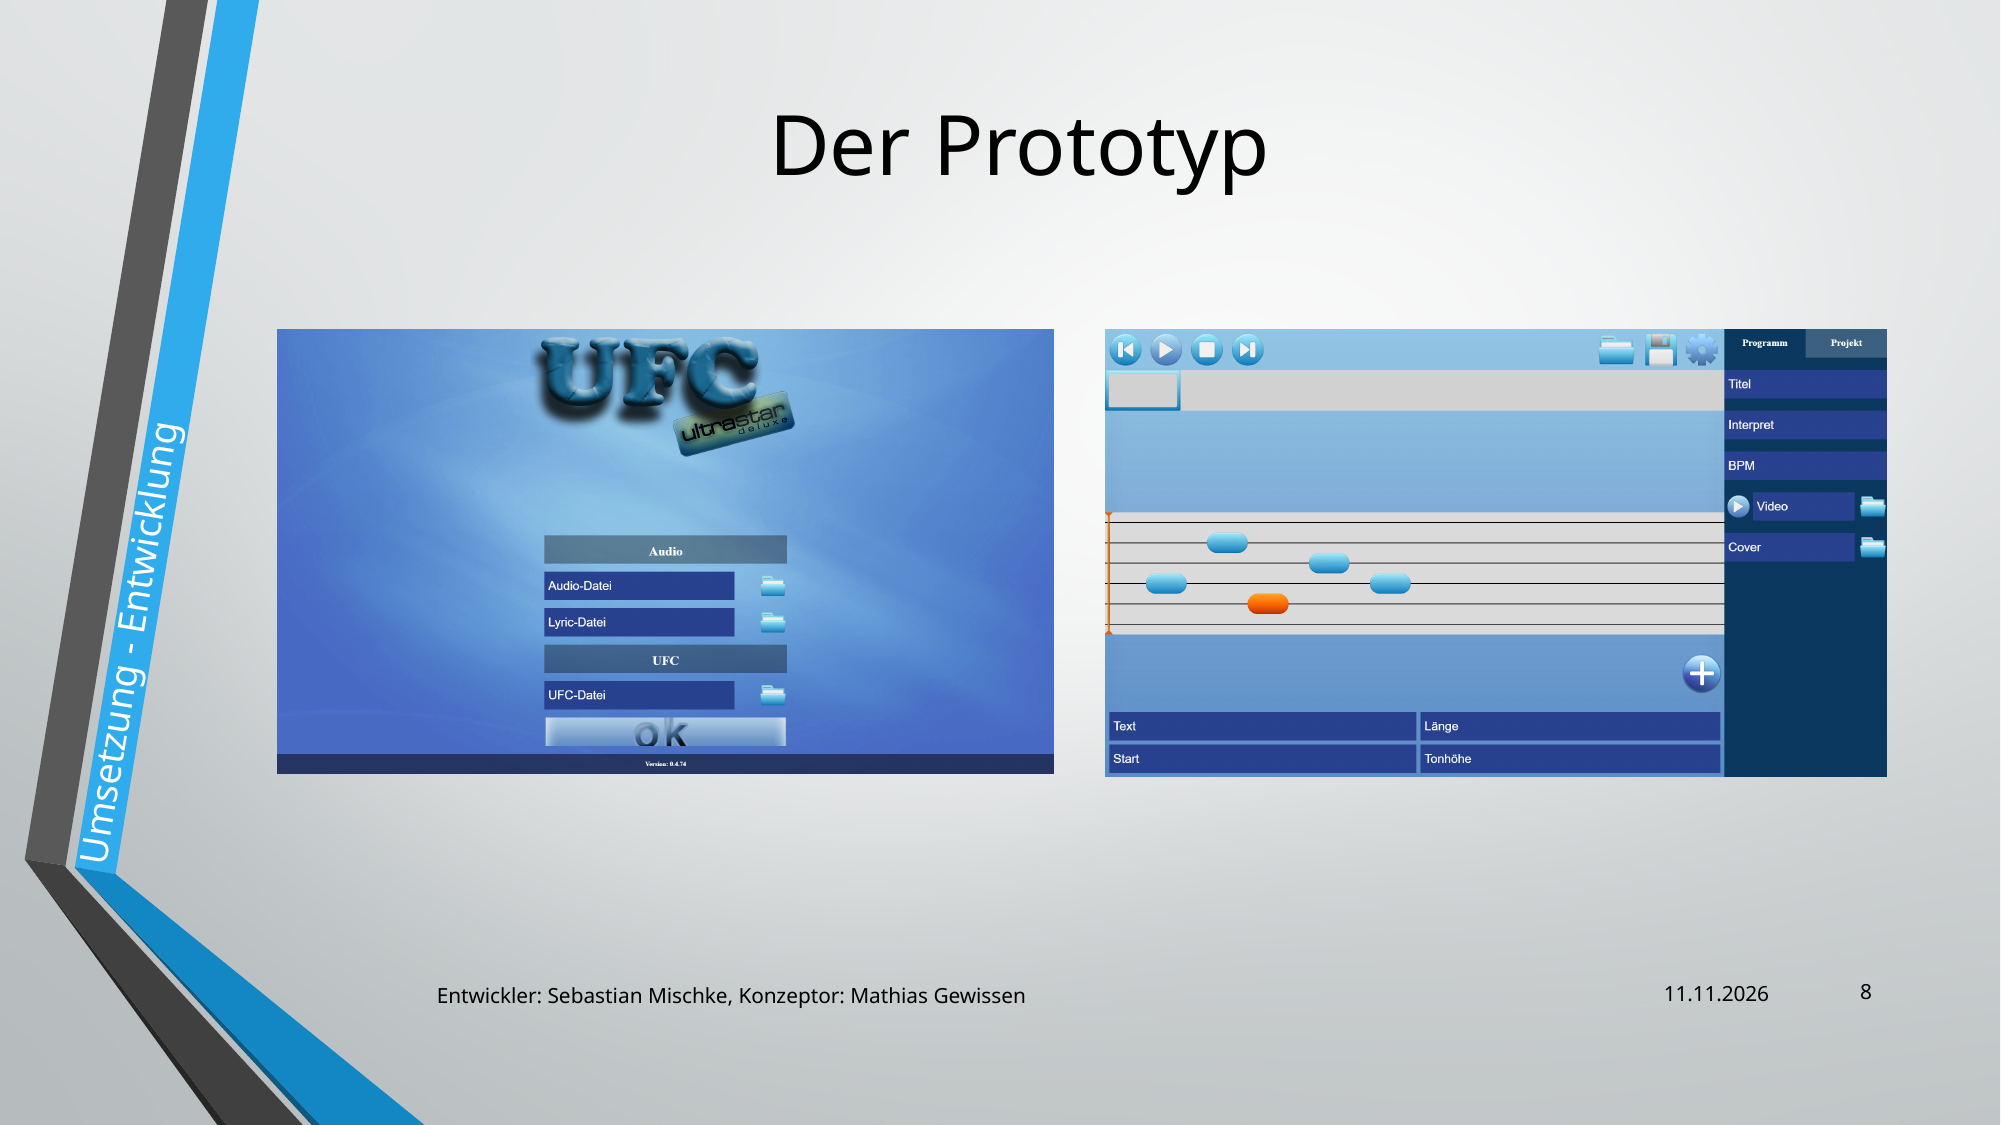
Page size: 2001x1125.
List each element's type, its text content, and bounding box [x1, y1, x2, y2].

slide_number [1596, 965, 1784, 1025]
title Der Prototyp [198, 0, 1842, 286]
slide_number 8 [1796, 962, 1887, 1023]
text_box Umsetzung - Entwicklung [59, 400, 196, 883]
picture [1105, 329, 1888, 778]
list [277, 329, 1054, 774]
footer Entwickler: Sebastian Mischke, Konzeptor: Mathias Gewissen [421, 965, 1584, 1025]
